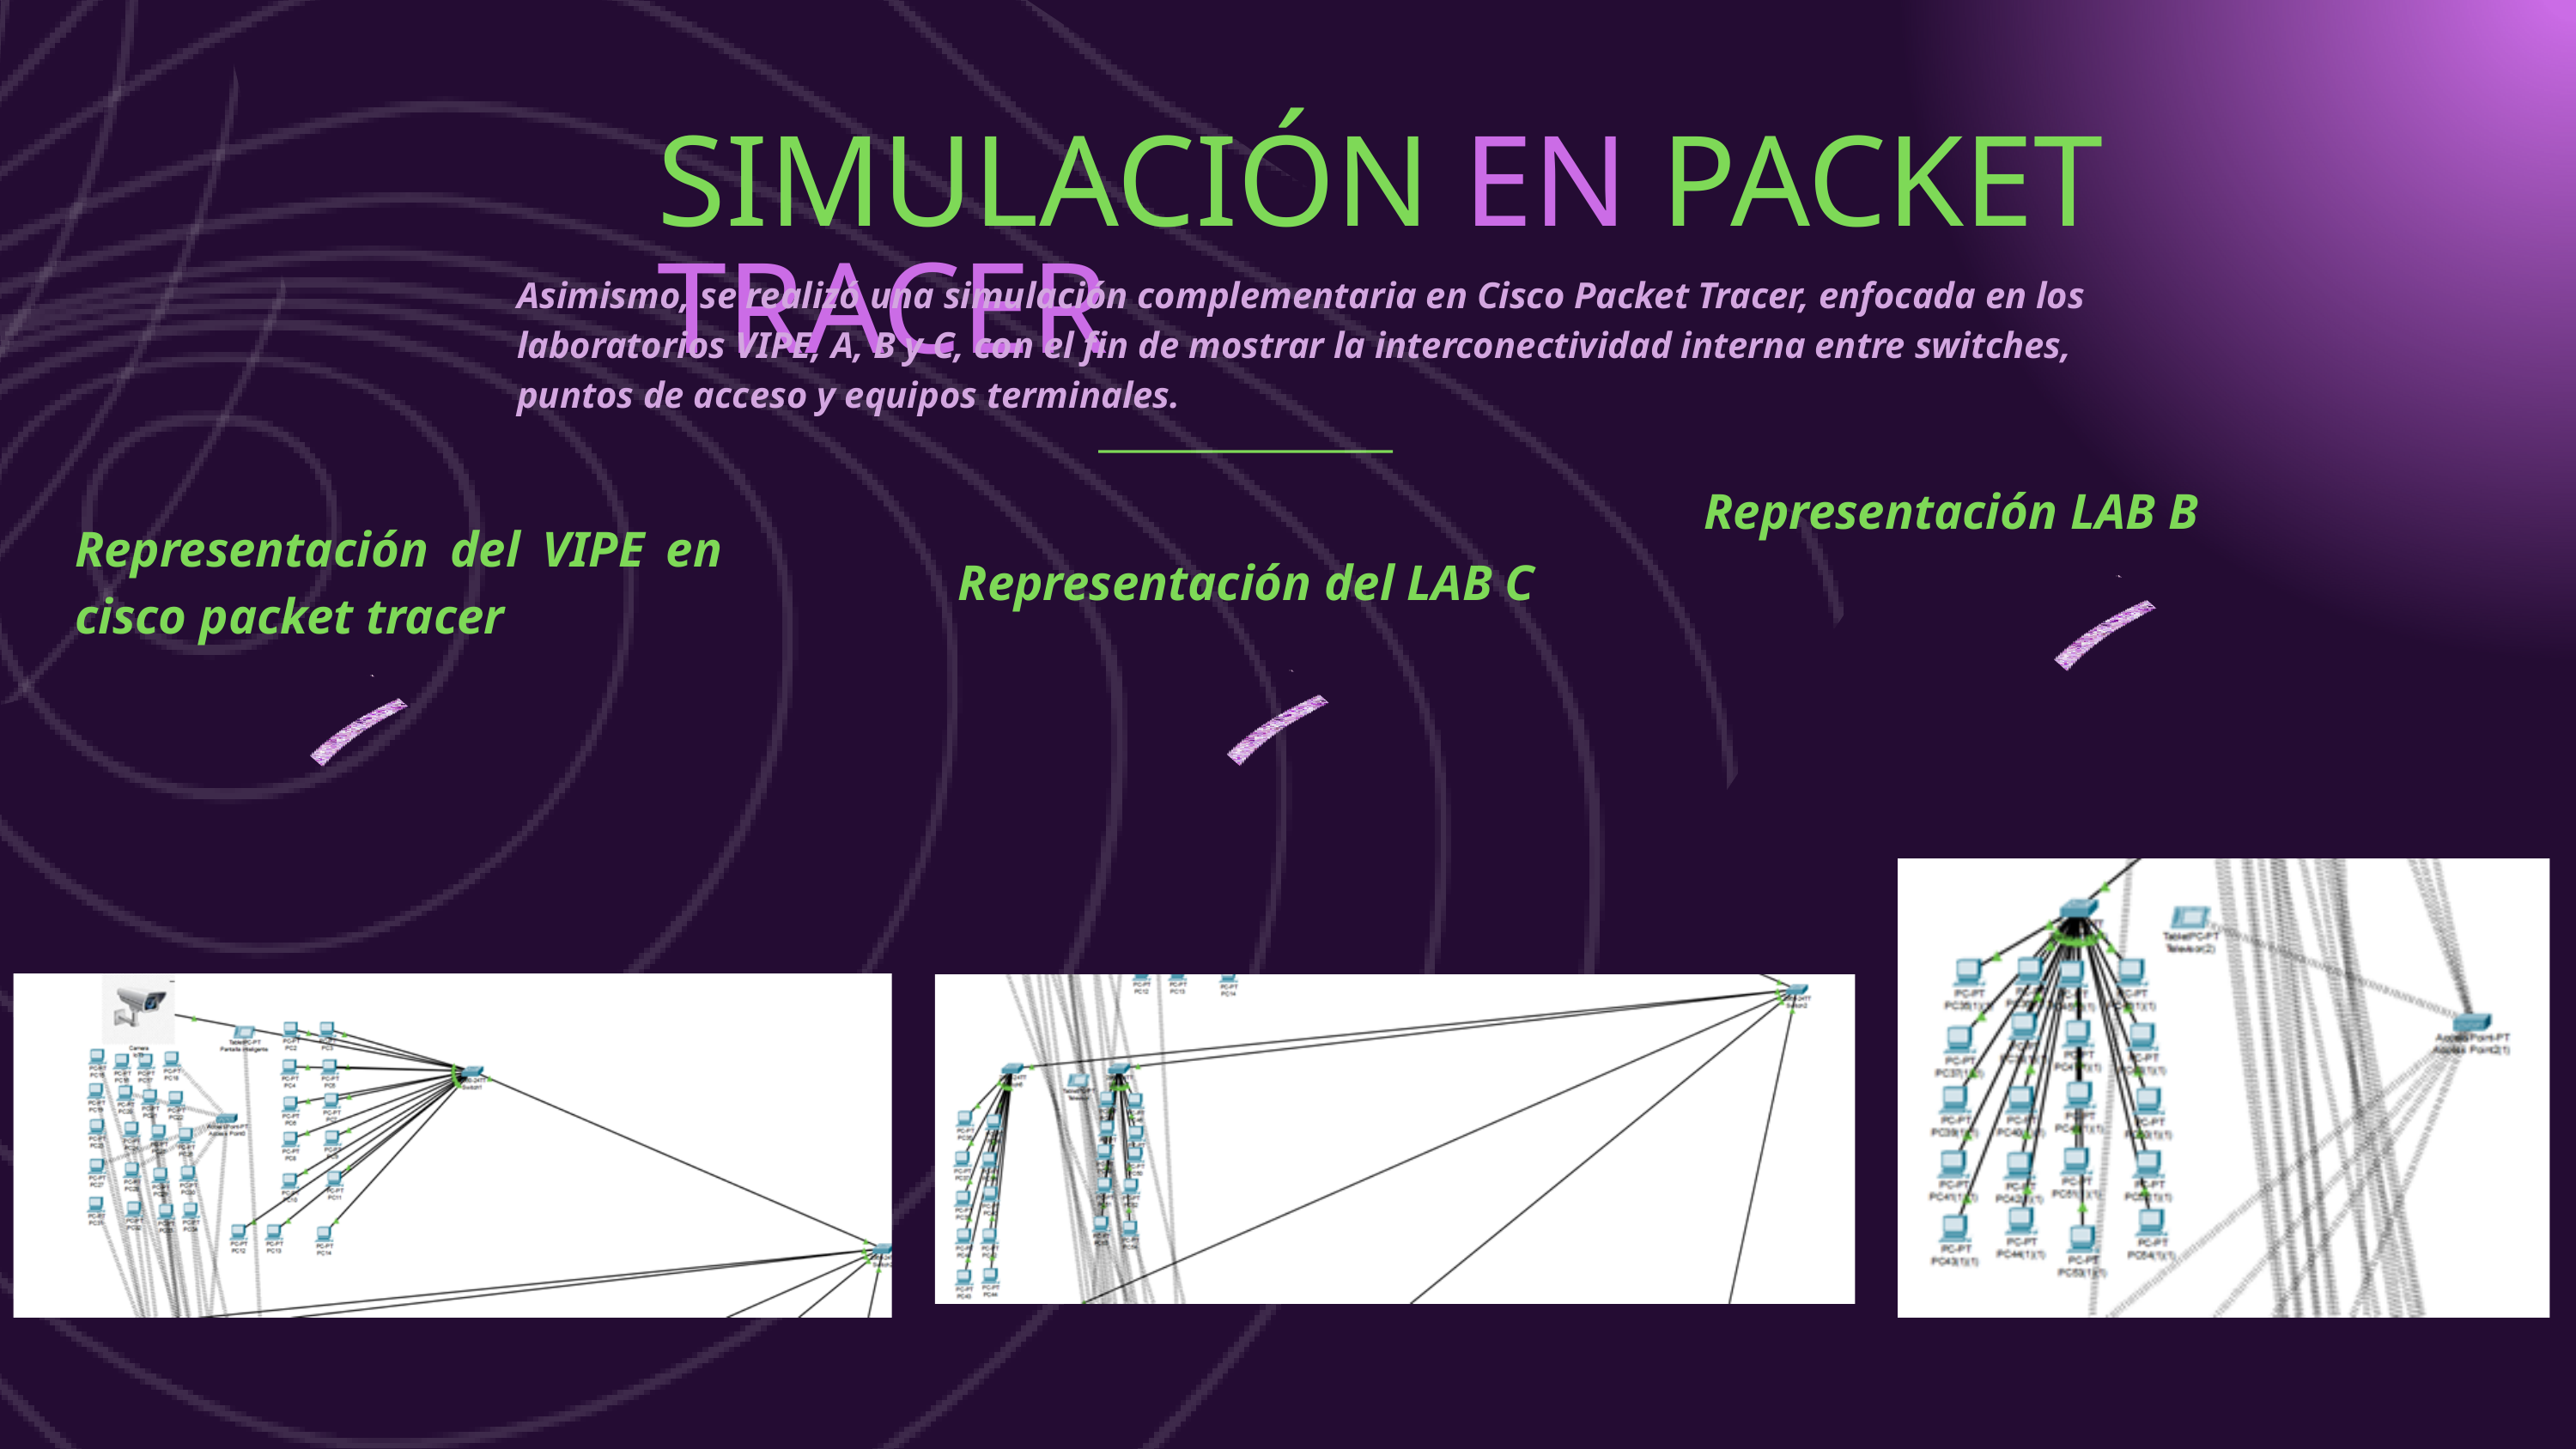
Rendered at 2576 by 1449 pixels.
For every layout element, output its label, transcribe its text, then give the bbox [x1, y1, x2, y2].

text_box Representación del VIPE en cisco packet tracer [75, 508, 723, 645]
text_box [1830, 0, 2576, 731]
text_box [1193, 645, 1497, 931]
text_box [0, 0, 1850, 1449]
text_box Representación del LAB C [957, 542, 1546, 610]
text_box [1898, 858, 2550, 1318]
text_box Representación LAB B [1704, 470, 2292, 606]
text_box [2020, 606, 2324, 836]
text_box SIMULACIÓN EN PACKET TRACER [657, 123, 2129, 265]
text_box [13, 973, 892, 1318]
text_box Asimismo, se realizó una simulación complementaria en Cisco Packet Tracer, enfocada en los laboratorios VIPE, A, B y C, con el fin de mostrar la interconectividad interna entre switches, puntos de acceso y equipos terminales. [517, 265, 2172, 466]
text_box [277, 651, 568, 925]
text_box [934, 974, 1856, 1304]
text_box [0, 0, 337, 706]
